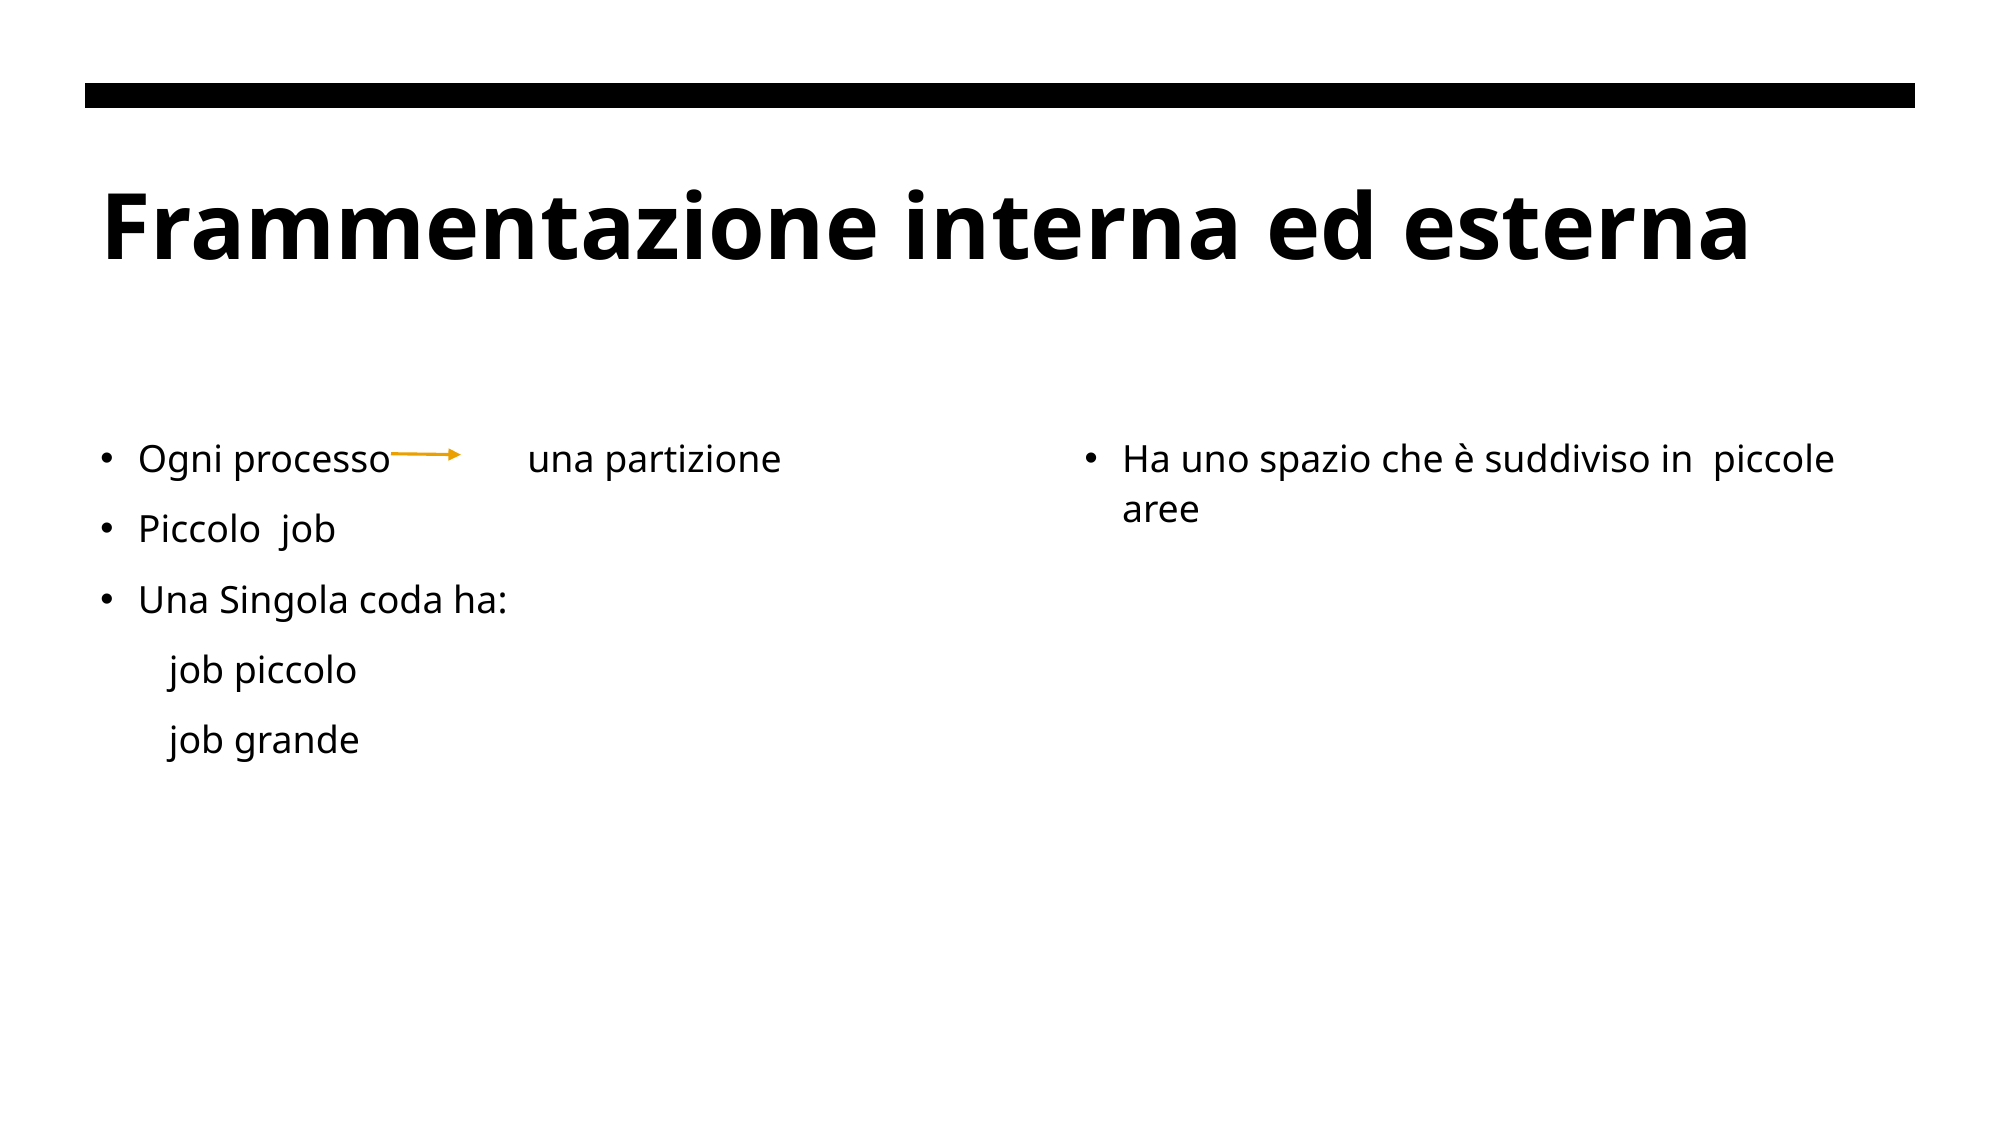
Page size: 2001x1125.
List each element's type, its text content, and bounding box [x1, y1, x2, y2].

list Ogni processo una partizione Piccolo job Una Singola coda ha: job piccolo job grande [85, 423, 933, 1041]
list Ha uno spazio che è suddiviso in piccole aree [1069, 423, 1917, 1041]
title Frammentazione interna ed esterna [85, 160, 1916, 401]
